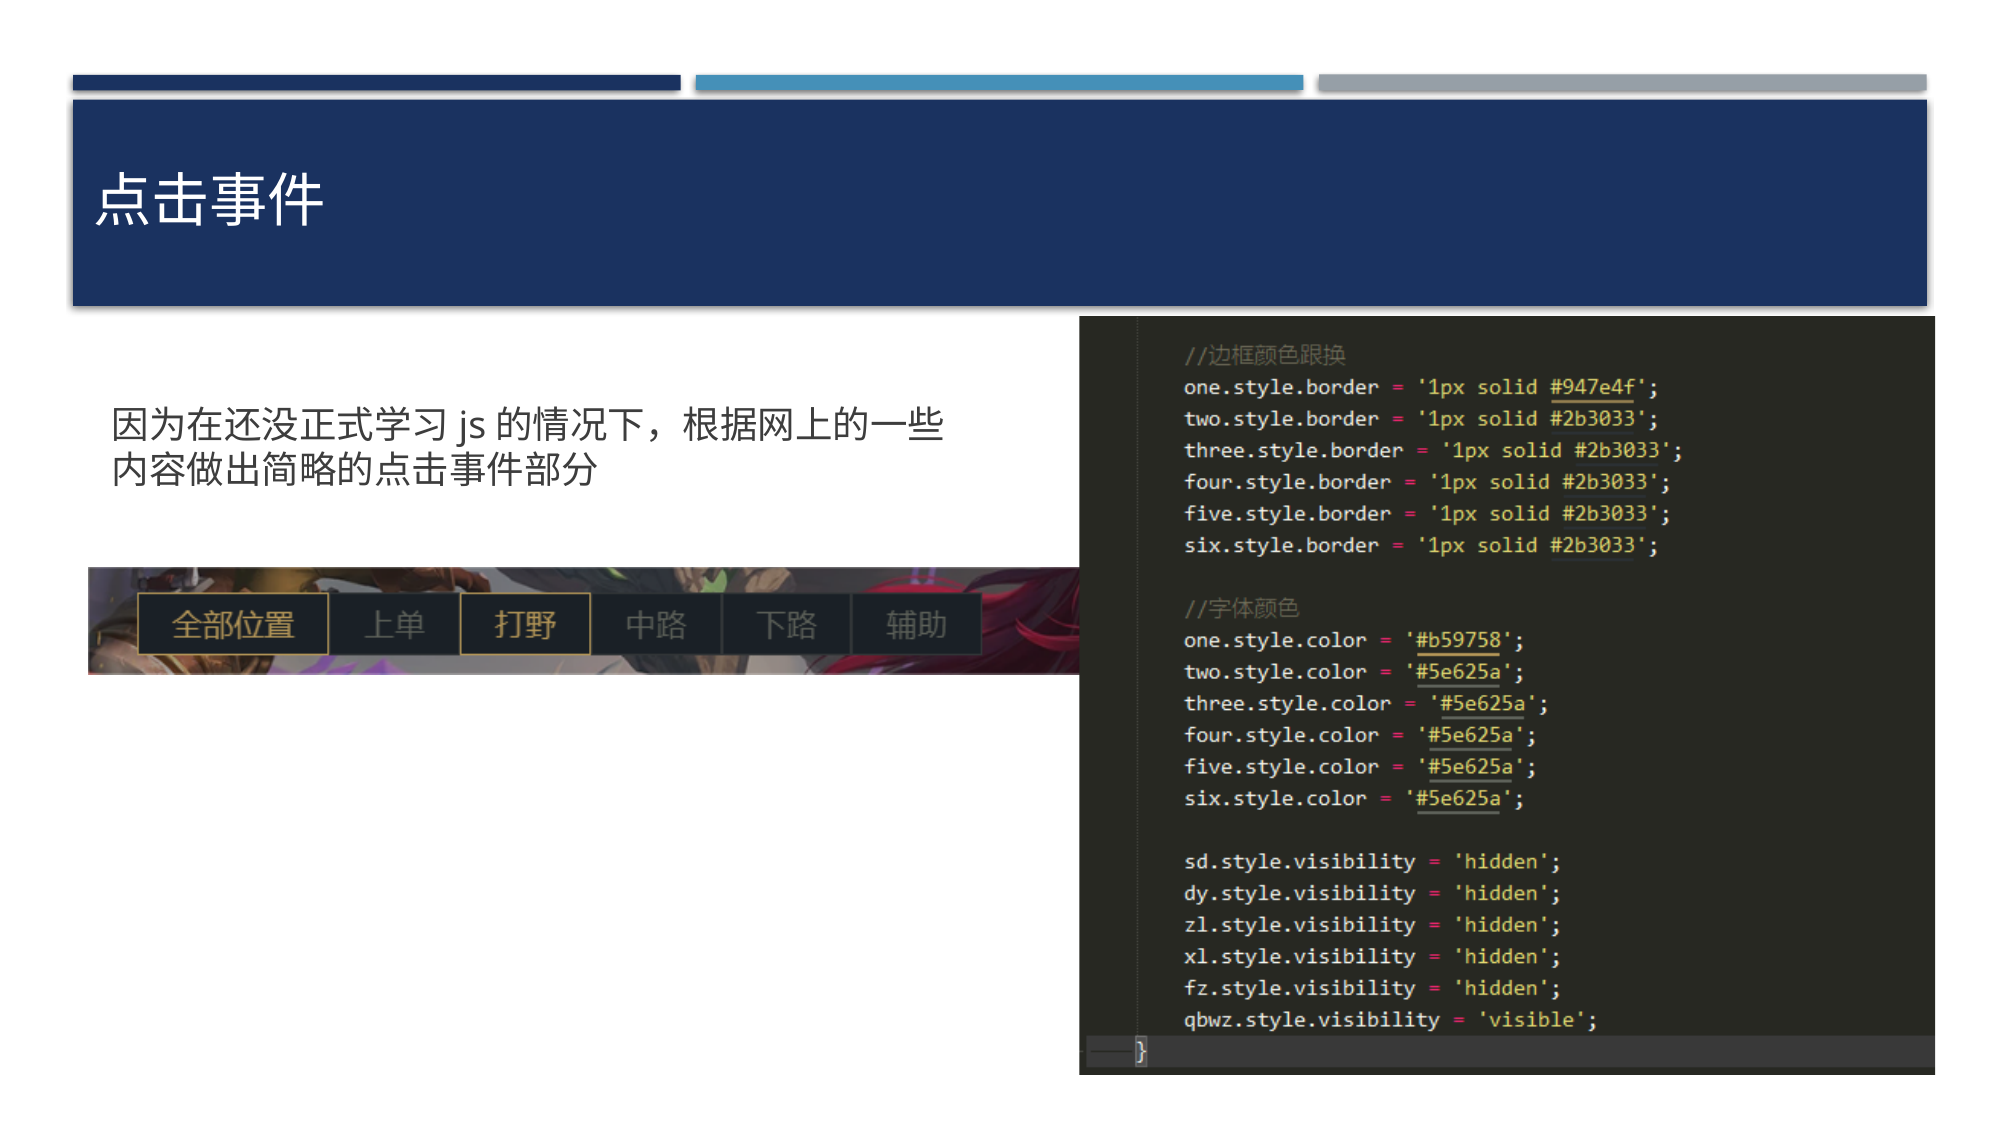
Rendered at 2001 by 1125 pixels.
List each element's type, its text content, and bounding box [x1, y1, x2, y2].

list 因为在还没正式学习js的情况下，根据网上的一些内容做出简略的点击事件部分 [96, 345, 987, 546]
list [1078, 316, 1936, 1076]
title 点击事件 [78, 78, 1918, 242]
picture [88, 567, 1078, 676]
